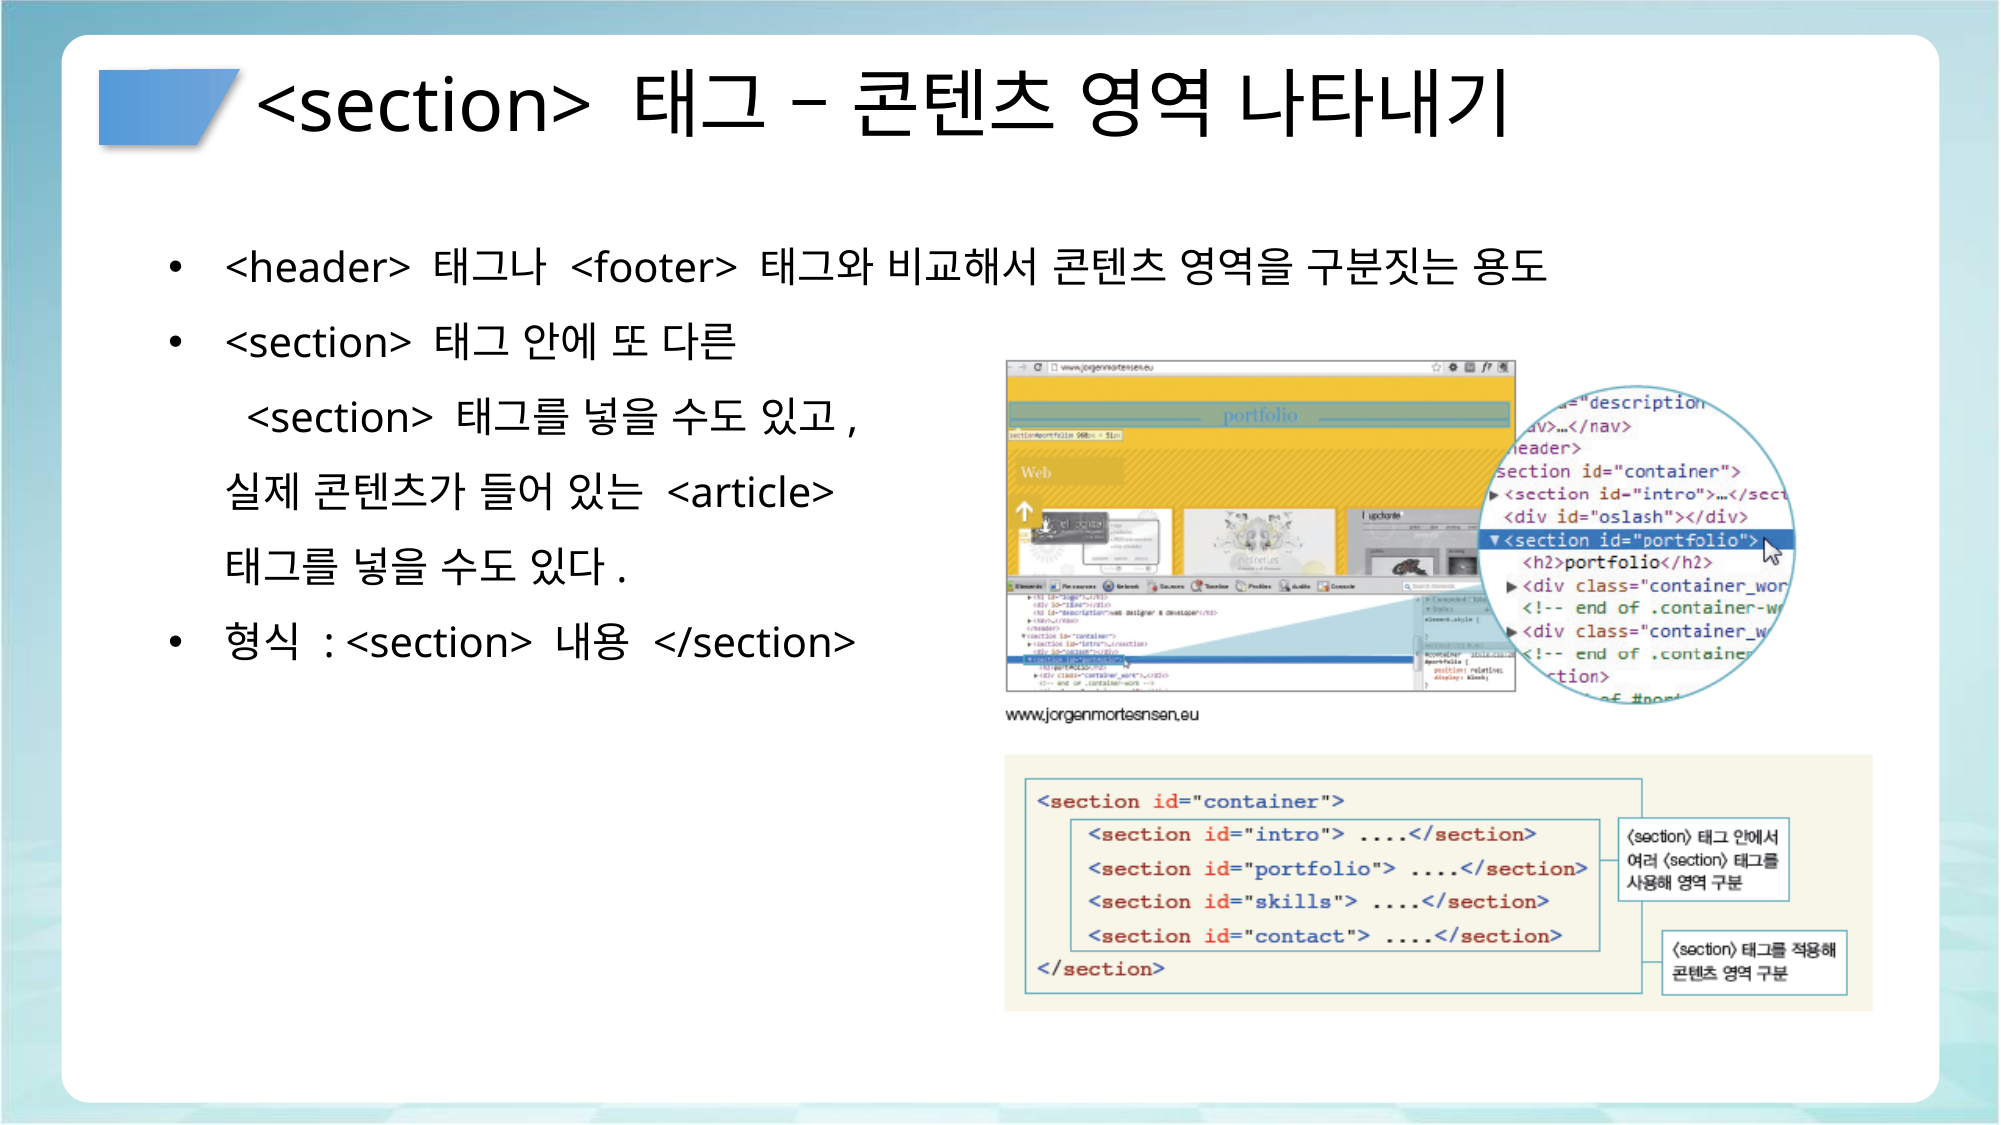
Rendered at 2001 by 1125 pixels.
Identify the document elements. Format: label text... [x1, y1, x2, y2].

text_box <header> 태그나 <footer> 태그와 비교해서 콘텐츠 영역을 구분짓는 용도 <section> 태그 안에 또 다른 <section> 태그를 넣을 수도 있고, 실제 콘텐츠가 들어 있는 <article> 태그를 넣을 수도 있다. 형식 : <section> 내용 </section> [153, 208, 1777, 749]
picture [0, 0, 2001, 1125]
title <section> 태그 – 콘텐츠 영역 나타내기 [240, 49, 1809, 165]
